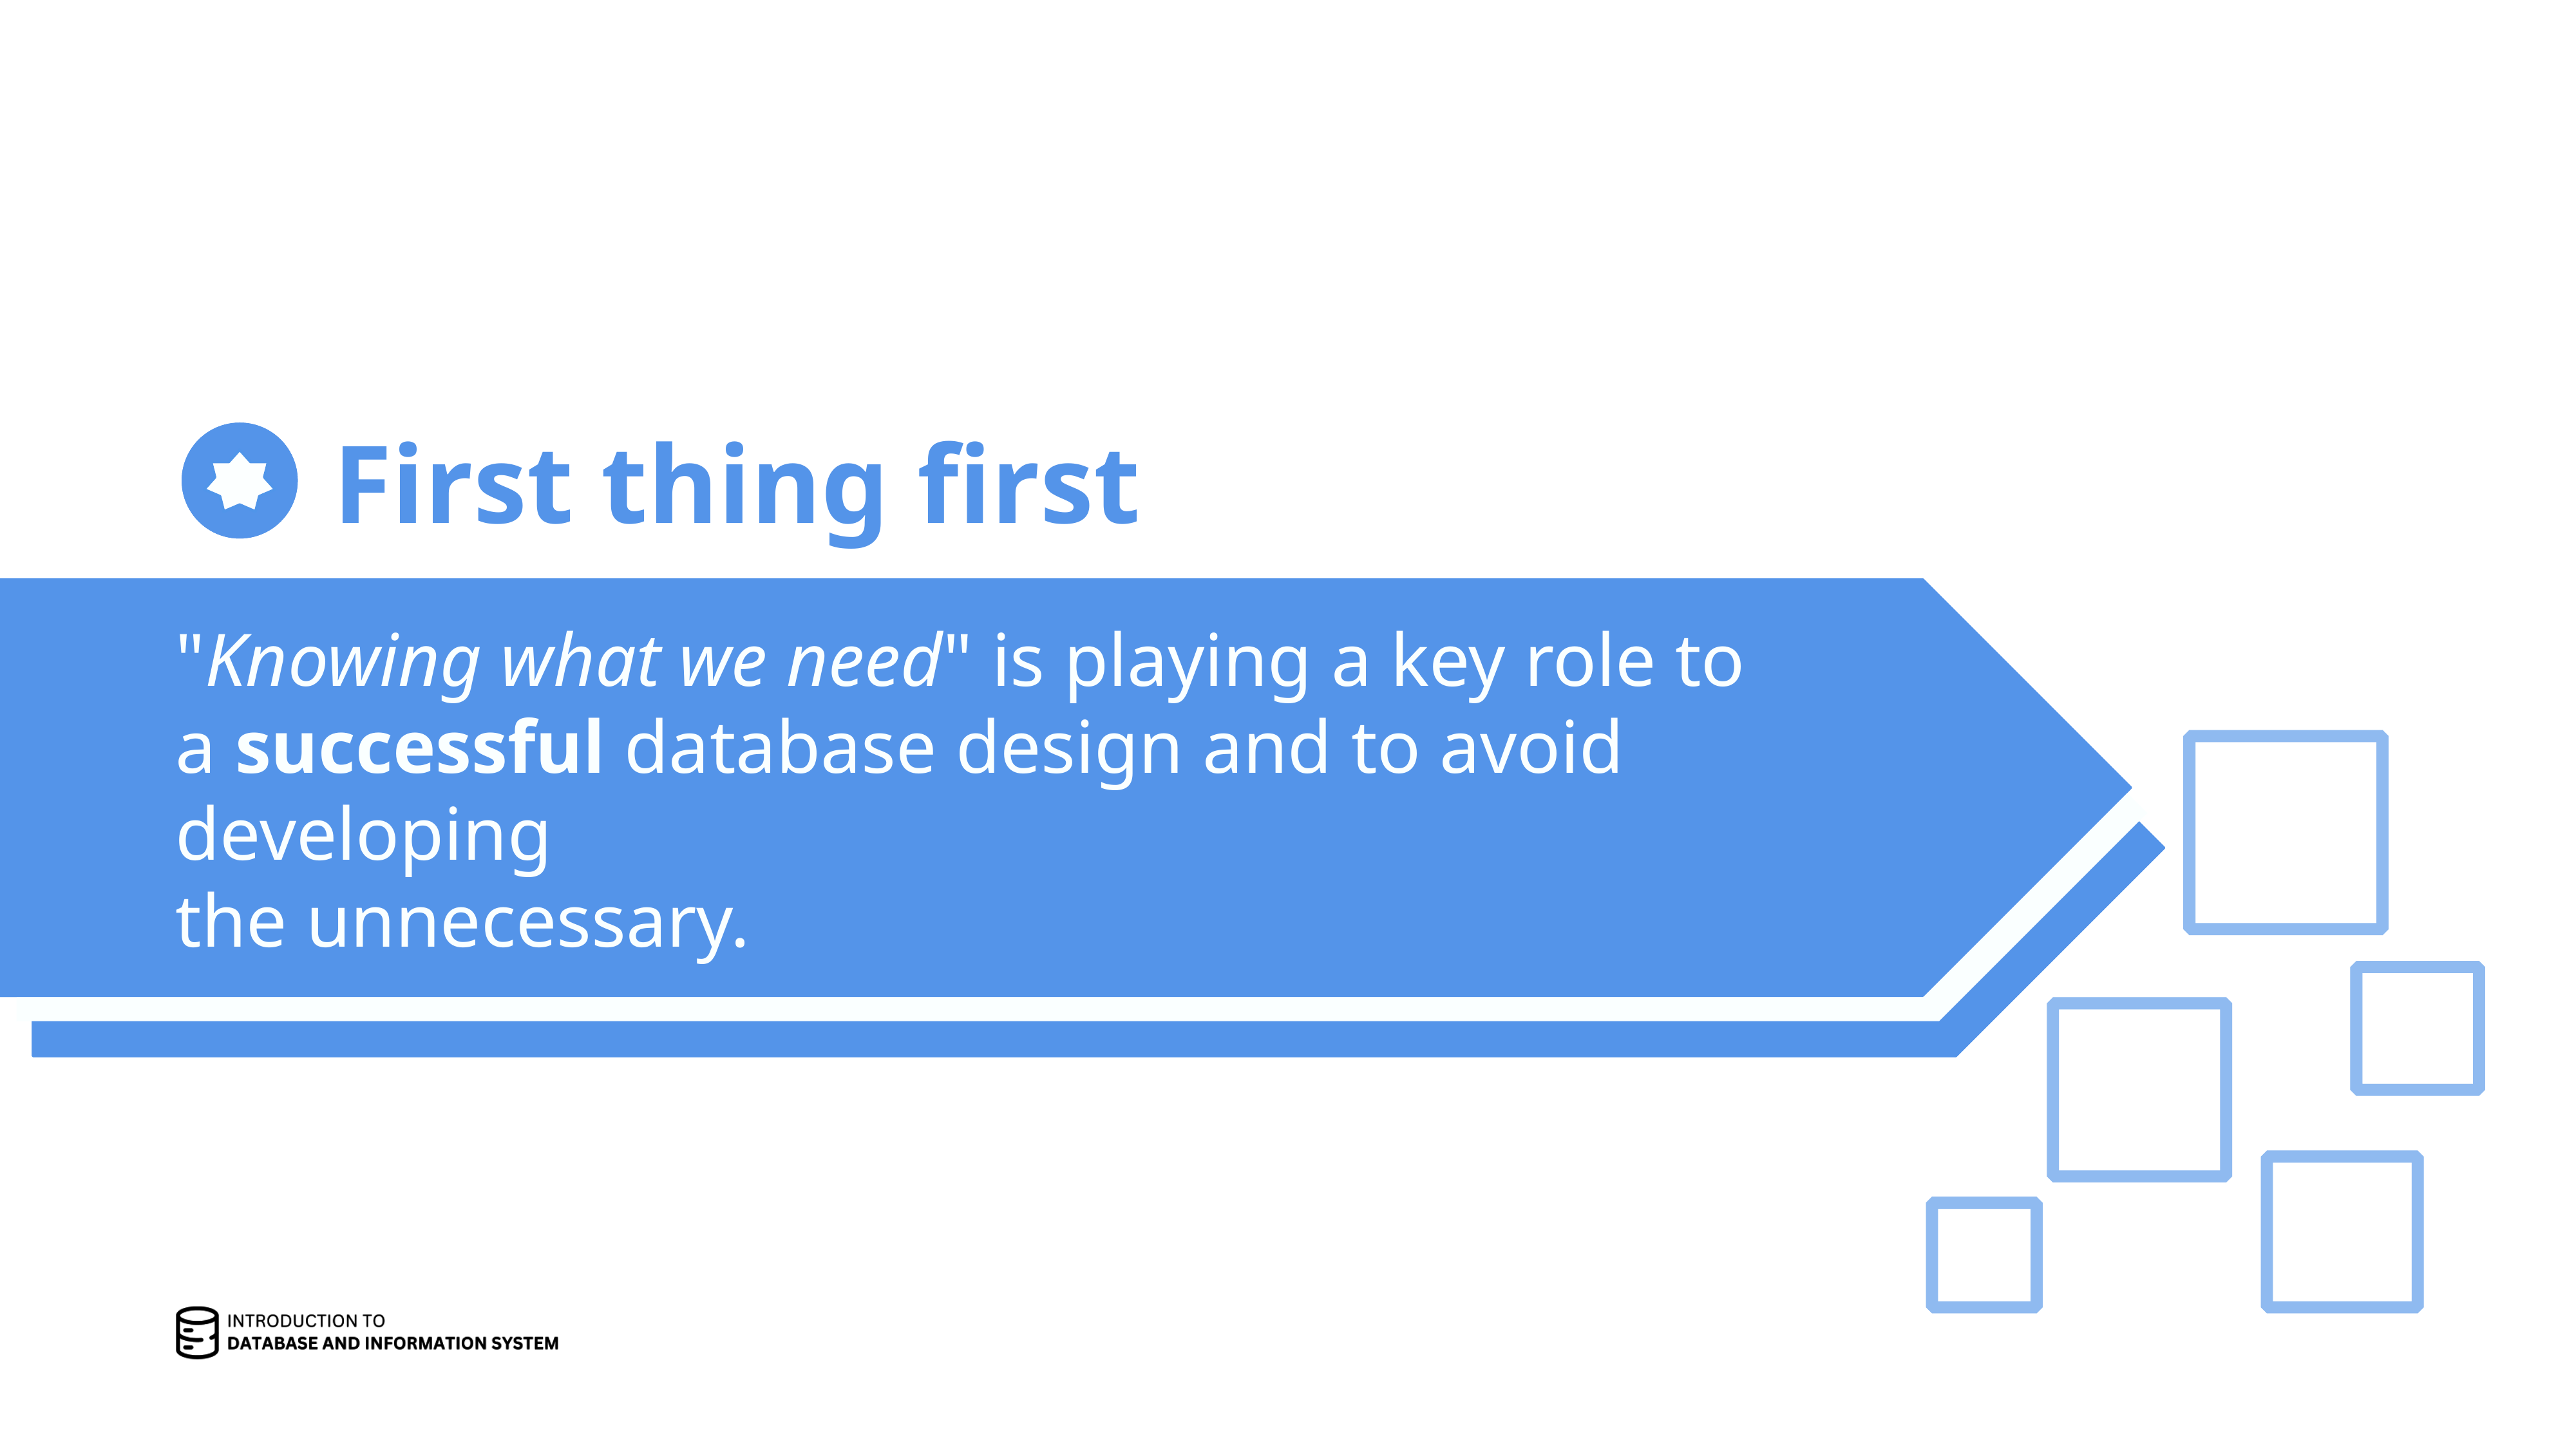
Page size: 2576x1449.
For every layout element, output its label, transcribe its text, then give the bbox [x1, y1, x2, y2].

title First thing first [323, 410, 2105, 551]
picture [170, 1300, 564, 1364]
list "Knowing what we need" is playing a key role to a successful database design and to avoid developing the unnecessary. [162, 580, 1911, 996]
